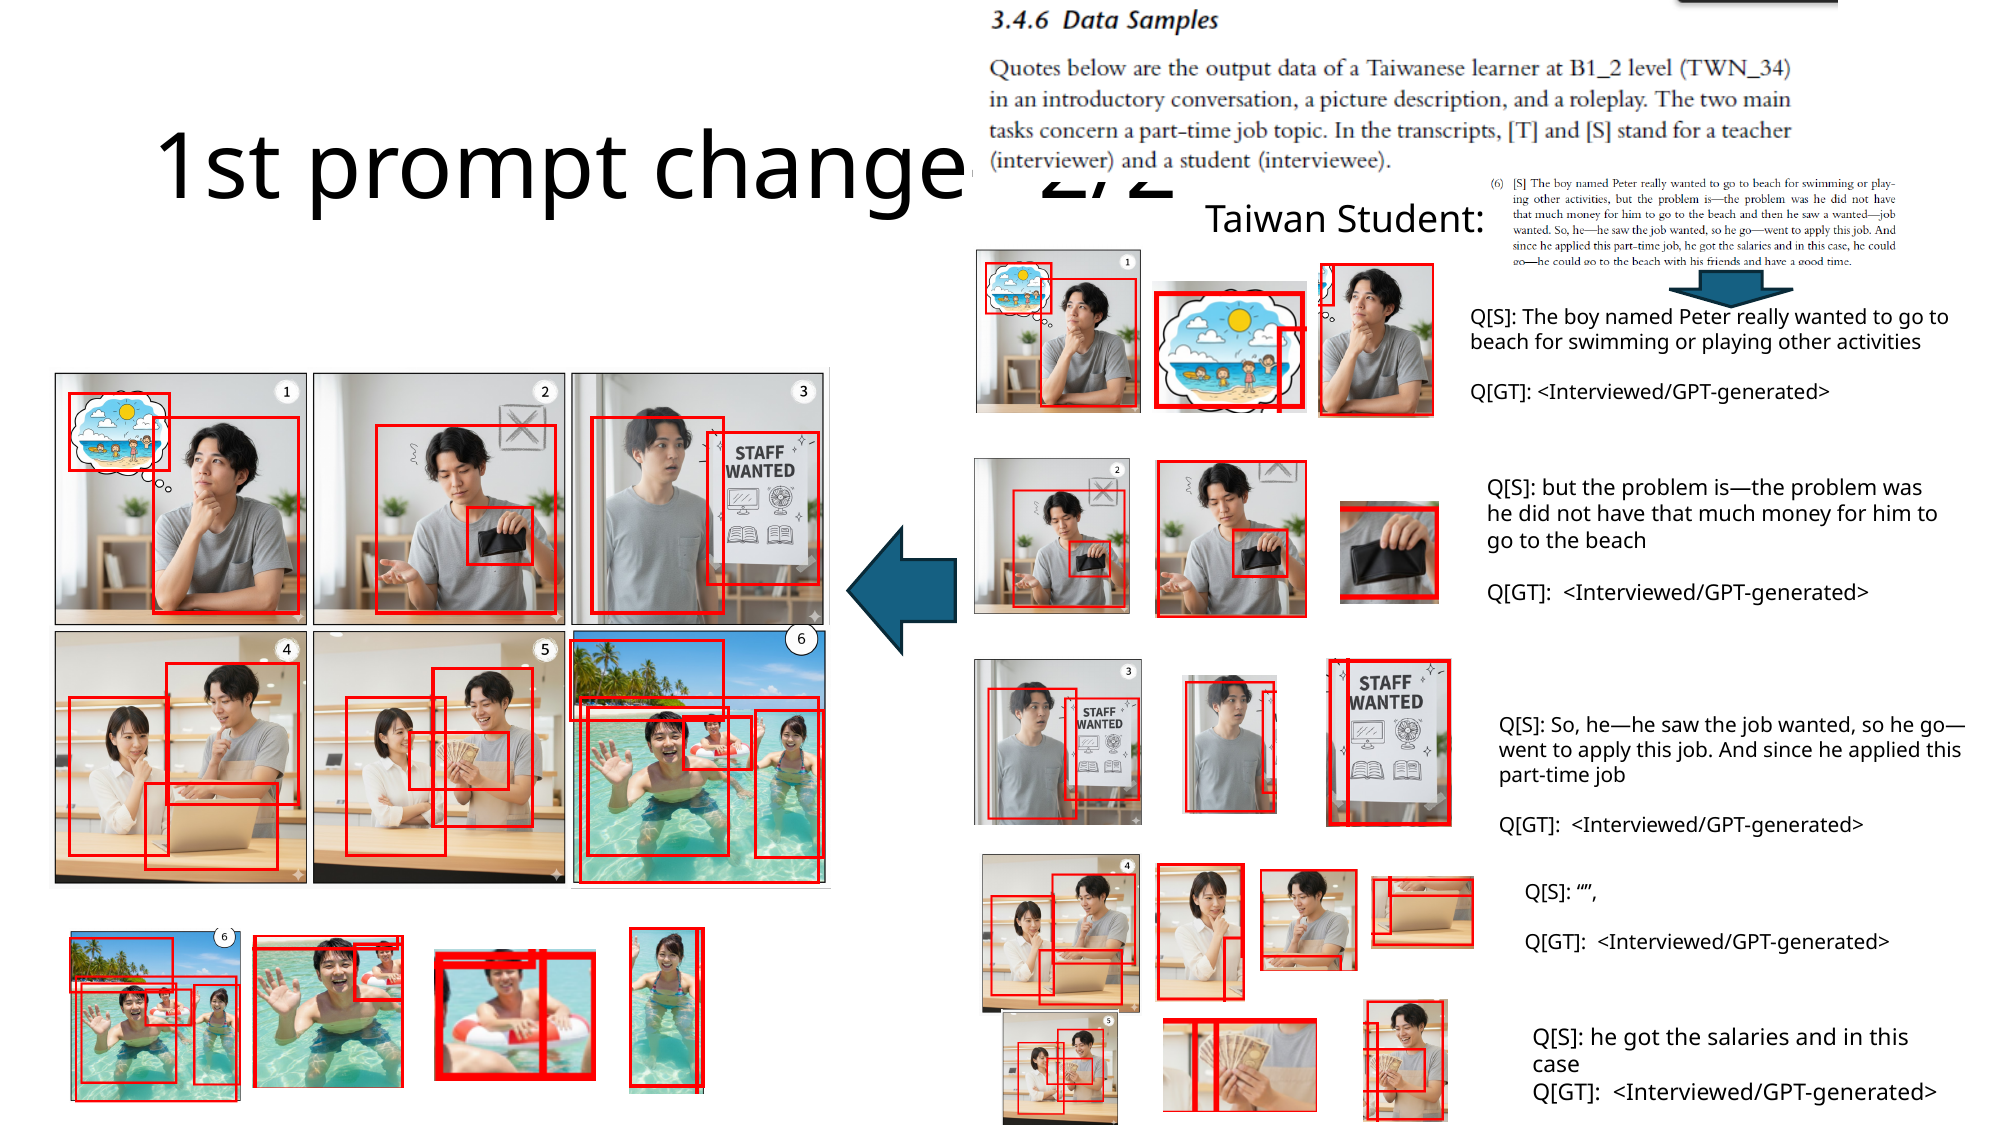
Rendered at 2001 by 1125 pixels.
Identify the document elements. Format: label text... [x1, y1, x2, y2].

picture [973, 655, 1143, 825]
picture [1340, 501, 1439, 605]
picture [1181, 675, 1277, 815]
text_box Q[S]: So, he—he saw the job wanted, so he go—went to apply this job. And since he applied this part-time job Q[GT]: <Interviewed/GPT-generated> [1484, 704, 1992, 869]
picture [1162, 1018, 1318, 1113]
picture [973, 0, 1911, 266]
picture [1326, 658, 1453, 828]
text_box Q[S]: he got the salaries and in this case Q[GT]: <Interviewed/GPT-generated> [1517, 1014, 1969, 1125]
picture [971, 456, 1131, 615]
title 1st prompt change– 2/2 [137, 59, 1863, 278]
text_box [1668, 269, 1794, 309]
text_box Q[S]: “”, Q[GT]: <Interviewed/GPT-generated> [1509, 871, 2000, 986]
picture [1371, 875, 1474, 949]
text_box Q[S]: The boy named Peter really wanted to go to beach for swimming or playing other activities Q[GT]: <Interviewed/GPT-generated> [1455, 296, 1984, 456]
picture [1151, 280, 1307, 414]
picture [48, 366, 832, 890]
picture [433, 949, 596, 1082]
picture [1154, 862, 1246, 1003]
picture [68, 927, 241, 1104]
text_box Taiwan Student: [1190, 187, 1483, 247]
picture [1363, 999, 1448, 1123]
picture [628, 926, 707, 1094]
text_box Q[S]: but the problem is—the problem was he did not have that much money for him to go to the beach Q[GT]: <Interviewed/GPT-generated> [1472, 466, 1960, 639]
picture [1260, 868, 1359, 972]
picture [1154, 460, 1308, 619]
text_box [845, 524, 957, 657]
picture [973, 243, 1143, 414]
picture [1318, 262, 1434, 418]
picture [978, 853, 1143, 1125]
picture [252, 935, 405, 1089]
